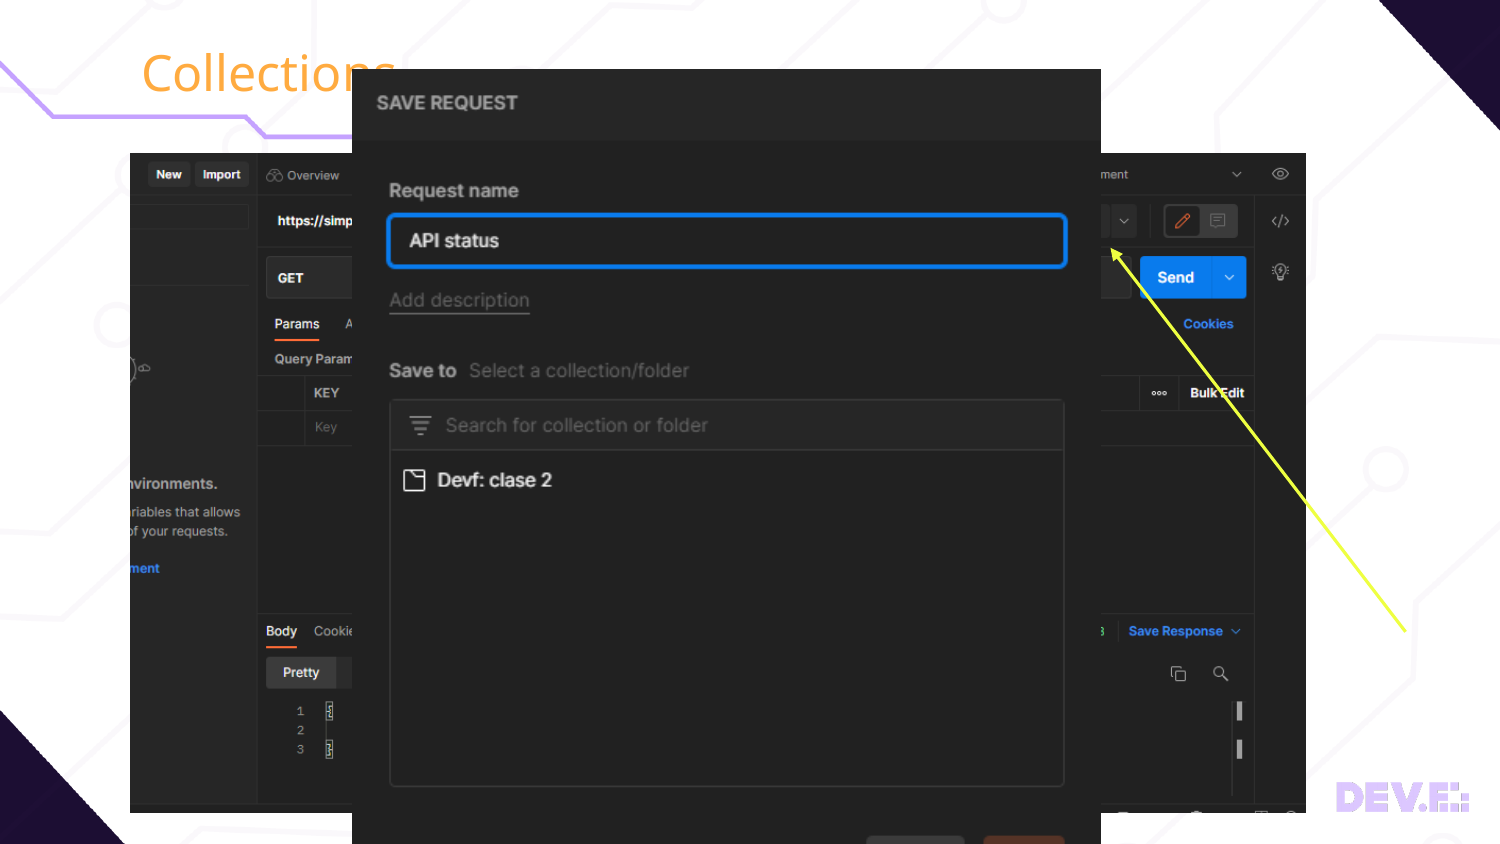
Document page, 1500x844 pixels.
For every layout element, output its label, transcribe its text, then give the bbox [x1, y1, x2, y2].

title Collections [51, 17, 1449, 112]
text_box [1110, 247, 1406, 633]
picture [0, 0, 1500, 844]
